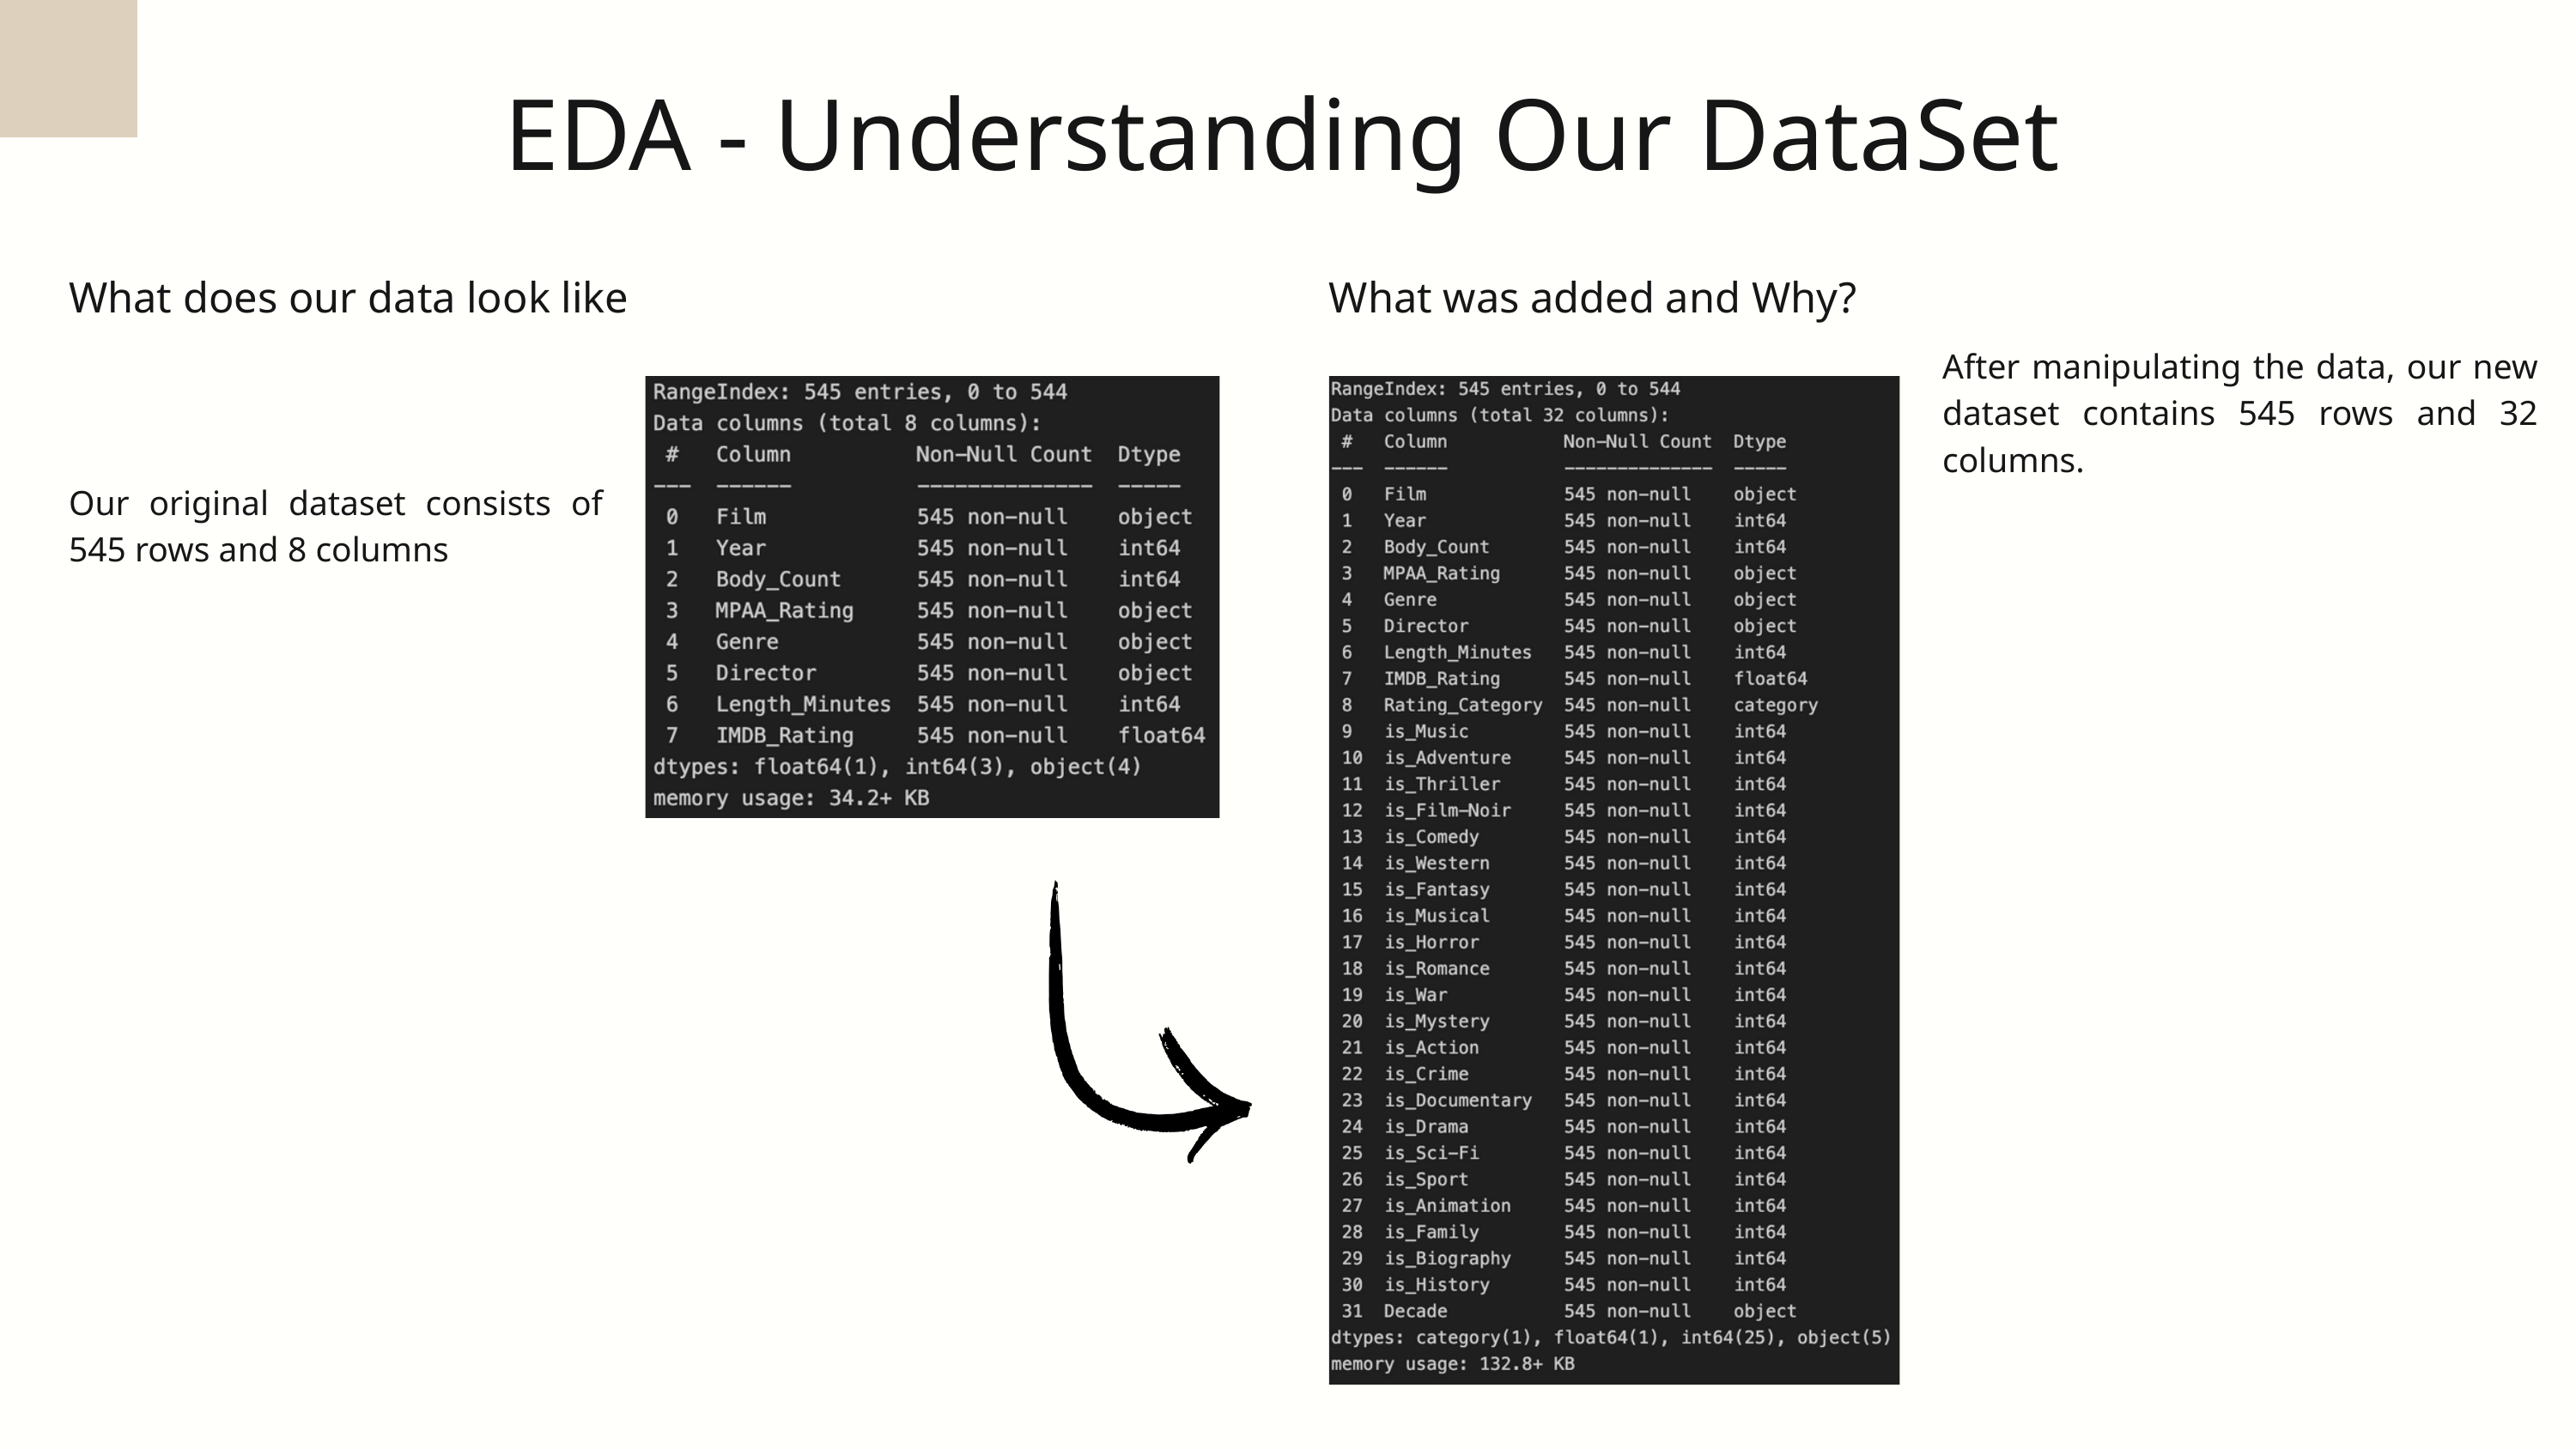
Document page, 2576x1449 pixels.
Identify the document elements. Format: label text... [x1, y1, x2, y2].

text_box [645, 376, 1220, 818]
text_box EDA - Understanding Our DataSet [504, 52, 2072, 191]
text_box What does our data look like [69, 262, 1049, 322]
text_box Our original dataset consists of 545 rows and 8 columns [69, 475, 604, 569]
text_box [0, 0, 138, 138]
text_box What was added and Why? [1328, 262, 2309, 322]
text_box [1048, 880, 1252, 1164]
text_box [1328, 376, 1900, 1385]
text_box After manipulating the data, our new dataset contains 545 rows and 32 columns. [1942, 338, 2539, 480]
